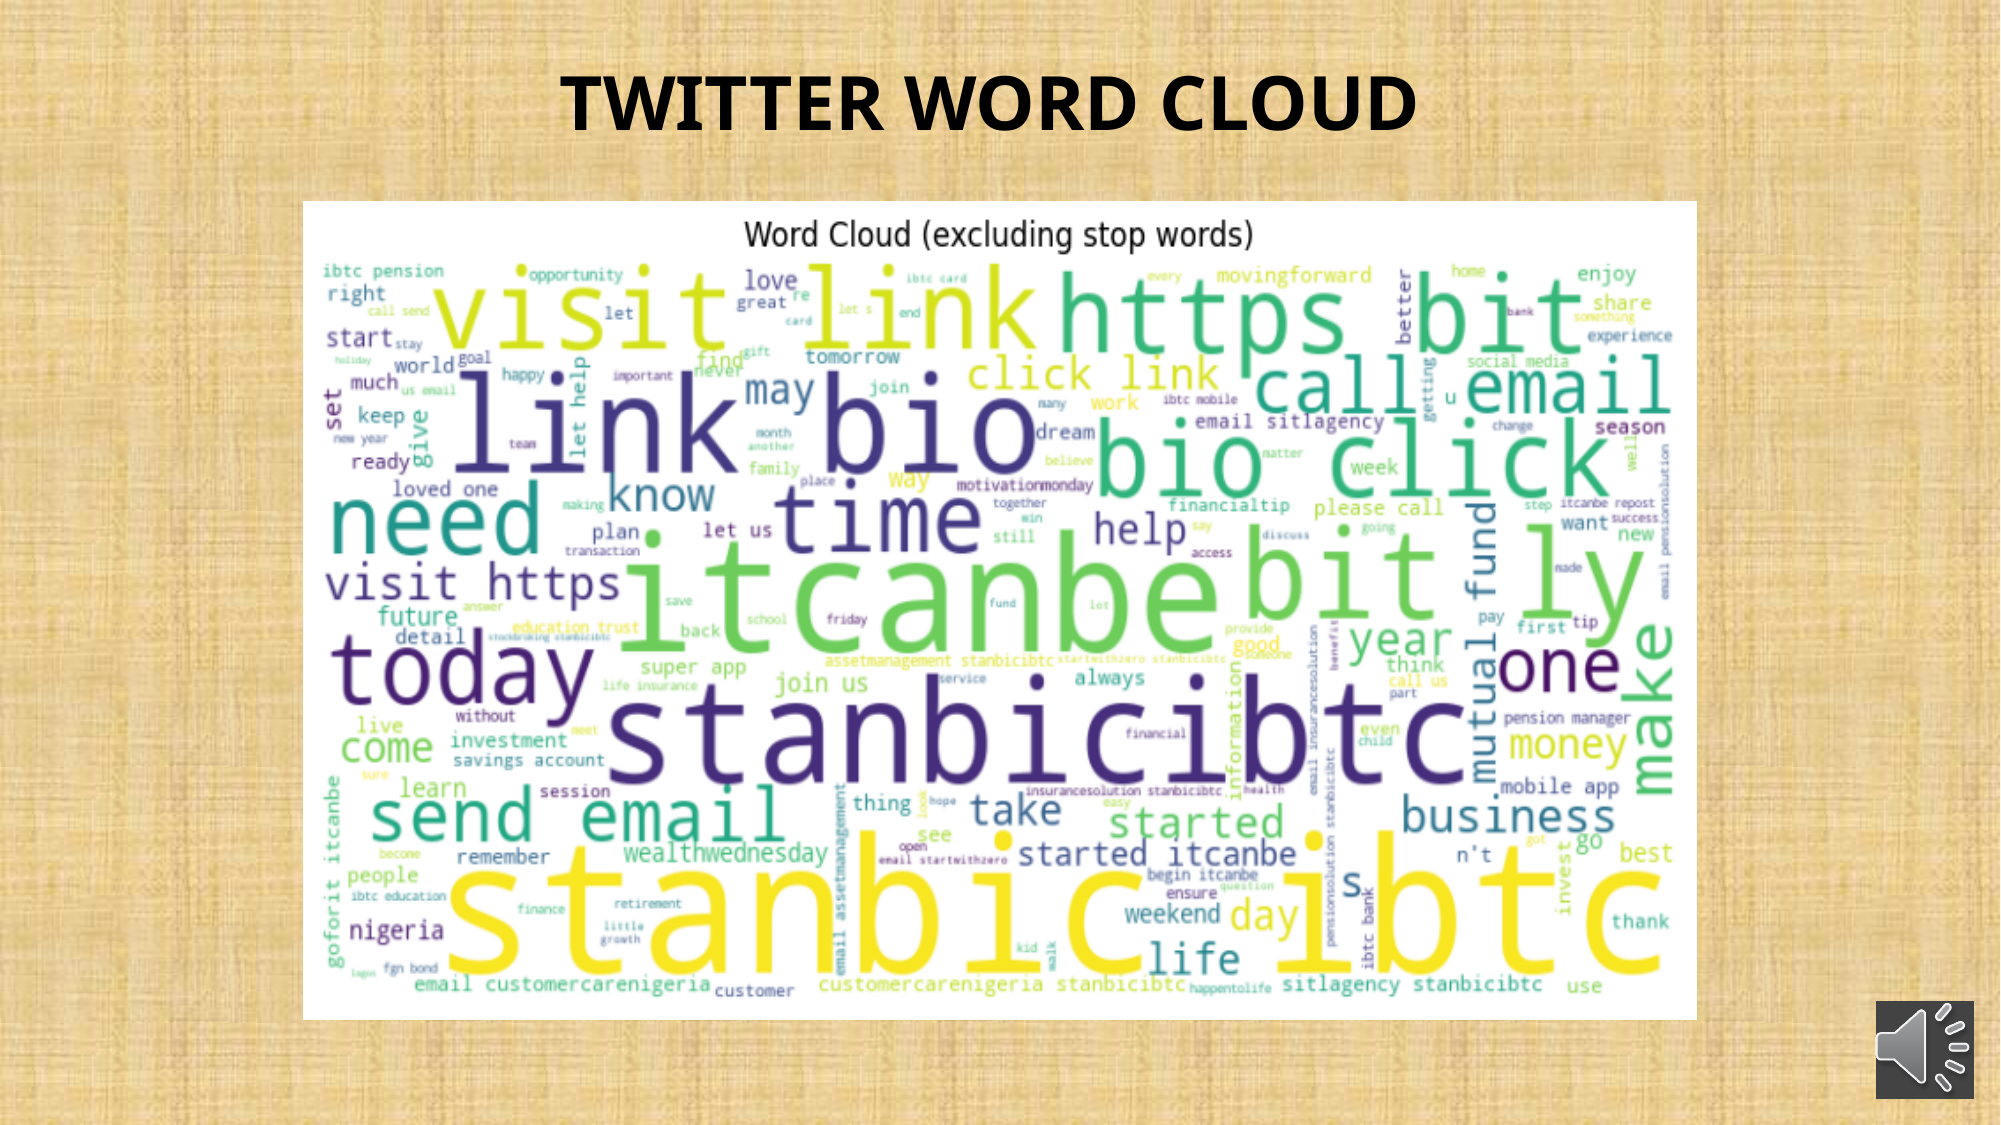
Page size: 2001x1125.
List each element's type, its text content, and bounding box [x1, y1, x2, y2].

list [303, 201, 1697, 1020]
picture [0, 0, 2001, 1125]
title TWITTER WORD CLOUD [137, 51, 1863, 161]
